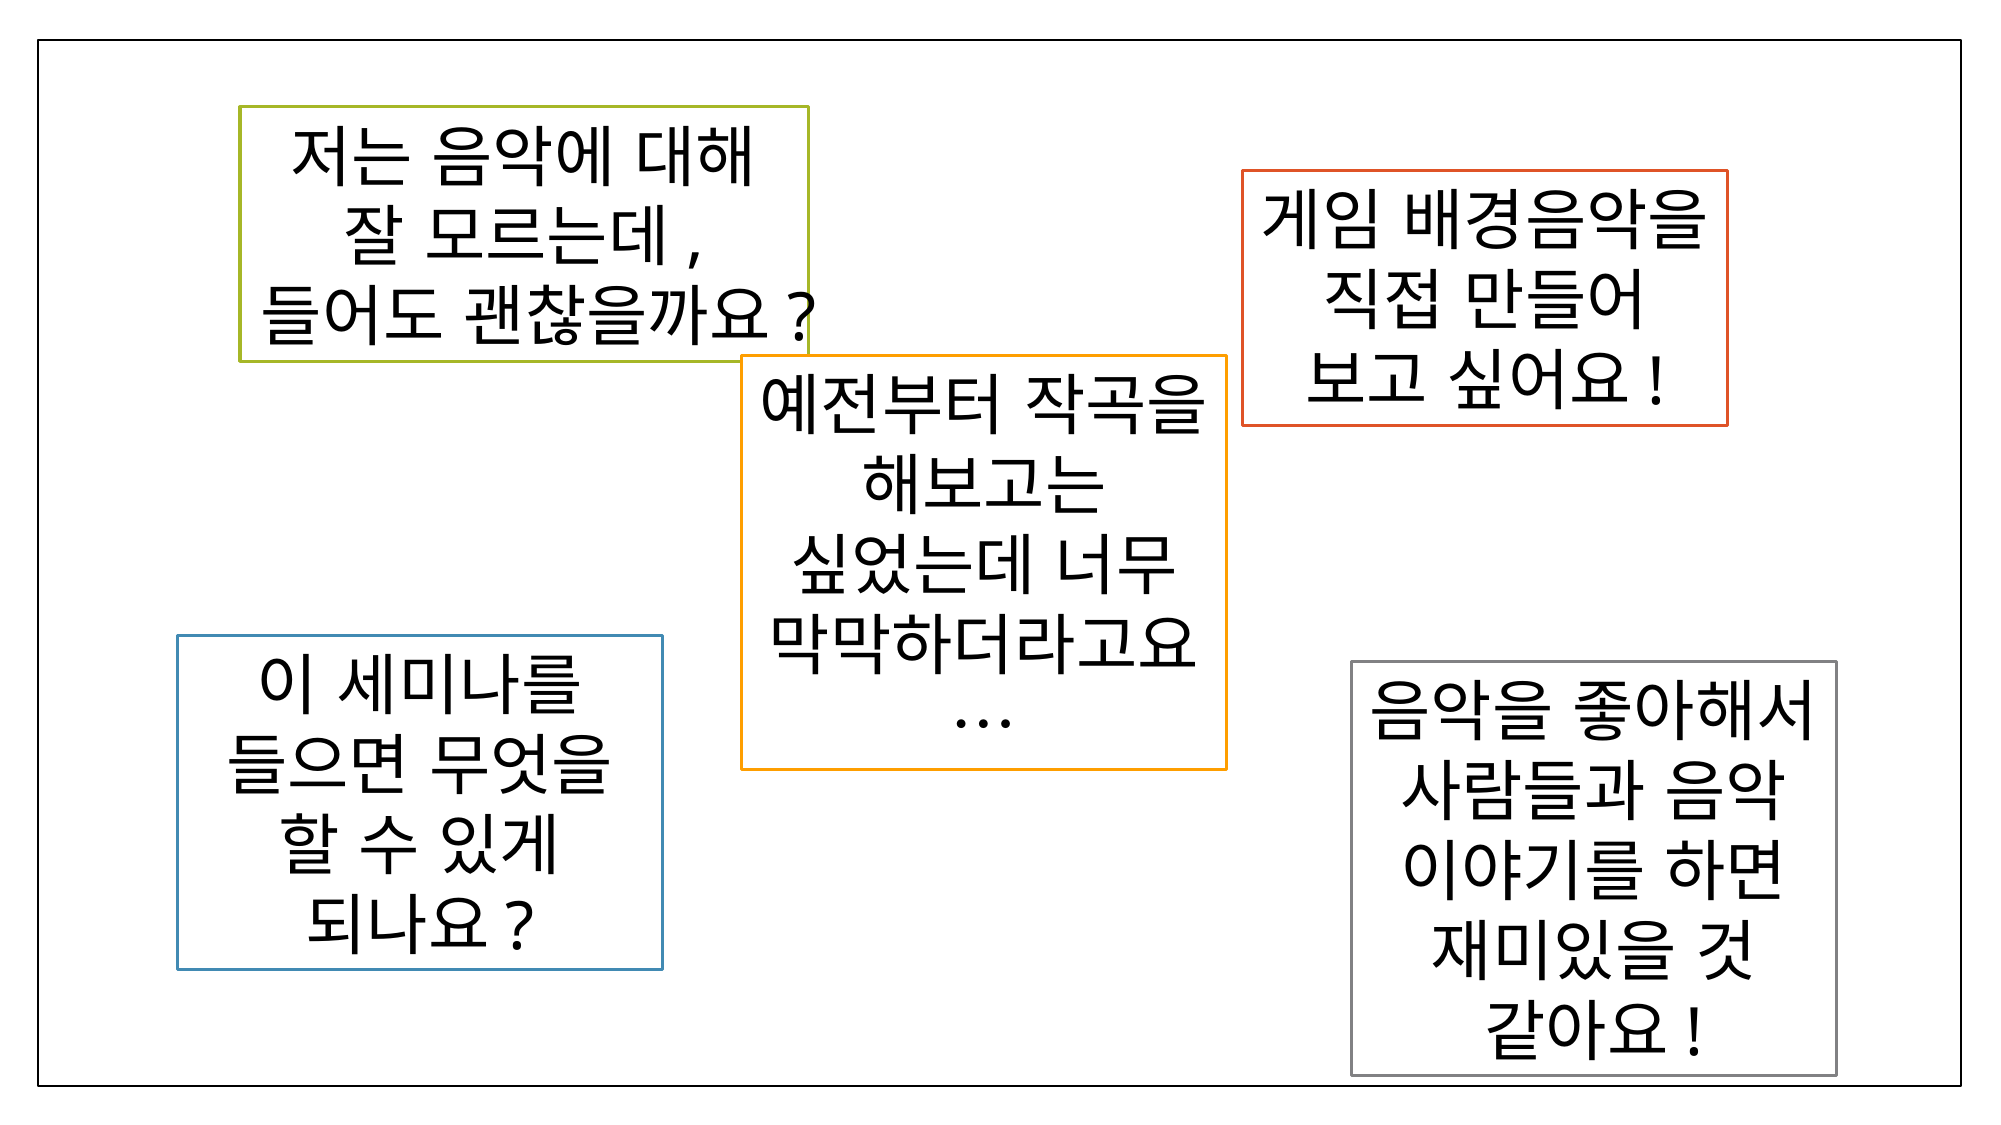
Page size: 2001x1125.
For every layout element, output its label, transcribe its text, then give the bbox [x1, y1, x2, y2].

text_box 음악을 좋아해서 사람들과 음악 이야기를 하면 재미있을 것 같아요! [1350, 660, 1838, 1077]
text_box 저는 음악에 대해 잘 모르는데, 들어도 괜찮을까요? [238, 105, 810, 363]
text_box 예전부터 작곡을 해보고는 싶었는데 너무 막막하더라고요… [740, 354, 1228, 771]
text_box 이 세미나를 들으면 무엇을 할 수 있게 되나요? [176, 634, 664, 971]
text_box 게임 배경음악을 직접 만들어 보고 싶어요! [1241, 169, 1729, 427]
